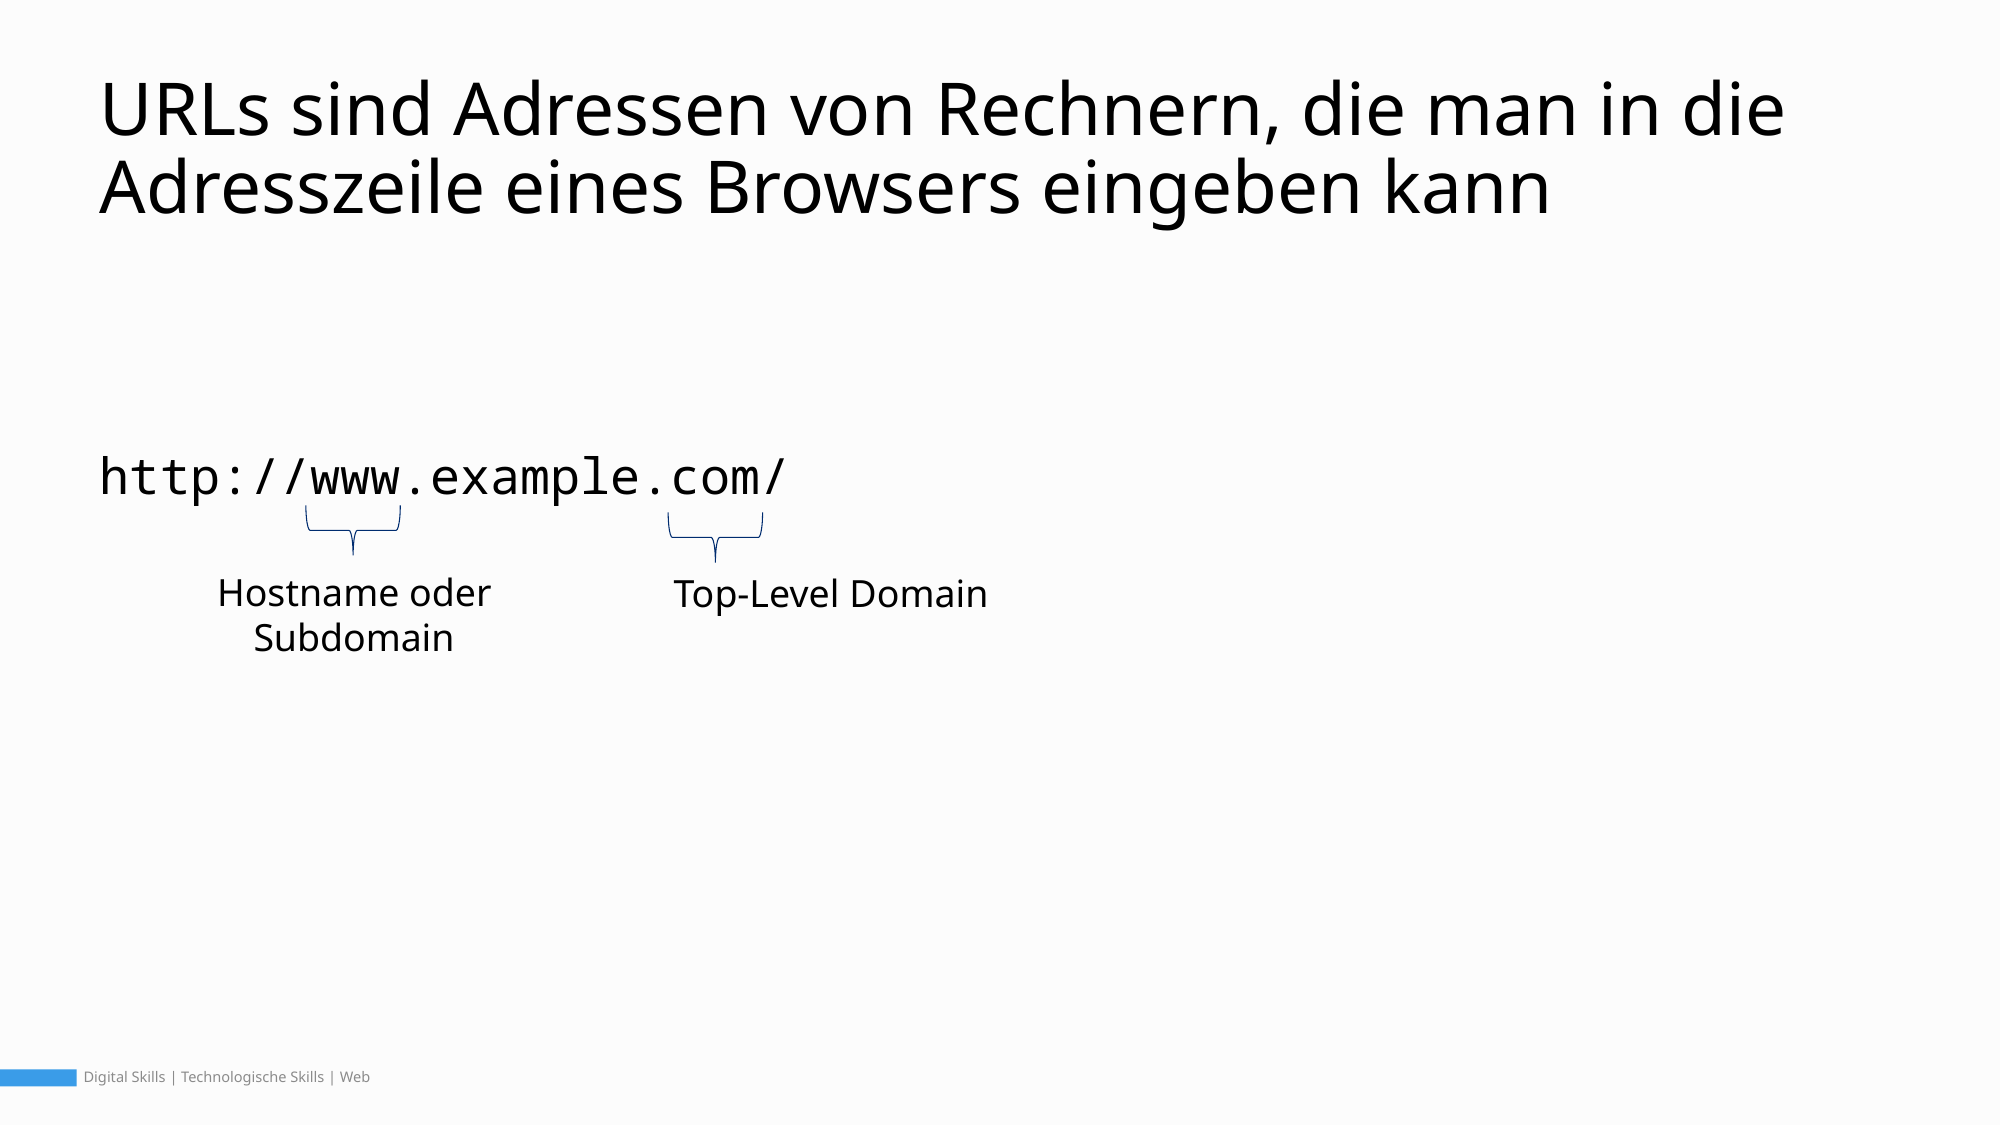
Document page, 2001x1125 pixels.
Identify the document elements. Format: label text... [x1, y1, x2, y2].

text_box [305, 505, 401, 556]
text_box [667, 512, 764, 563]
title URLs sind Adressen von Rechnern, die man in die Adresszeile eines Browsers eingeben kann [84, 64, 1810, 132]
text_box Hostname oder Subdomain [202, 561, 507, 667]
text_box Top-Level Domain [658, 563, 1004, 623]
list http://www.example.com/ [84, 436, 1000, 897]
